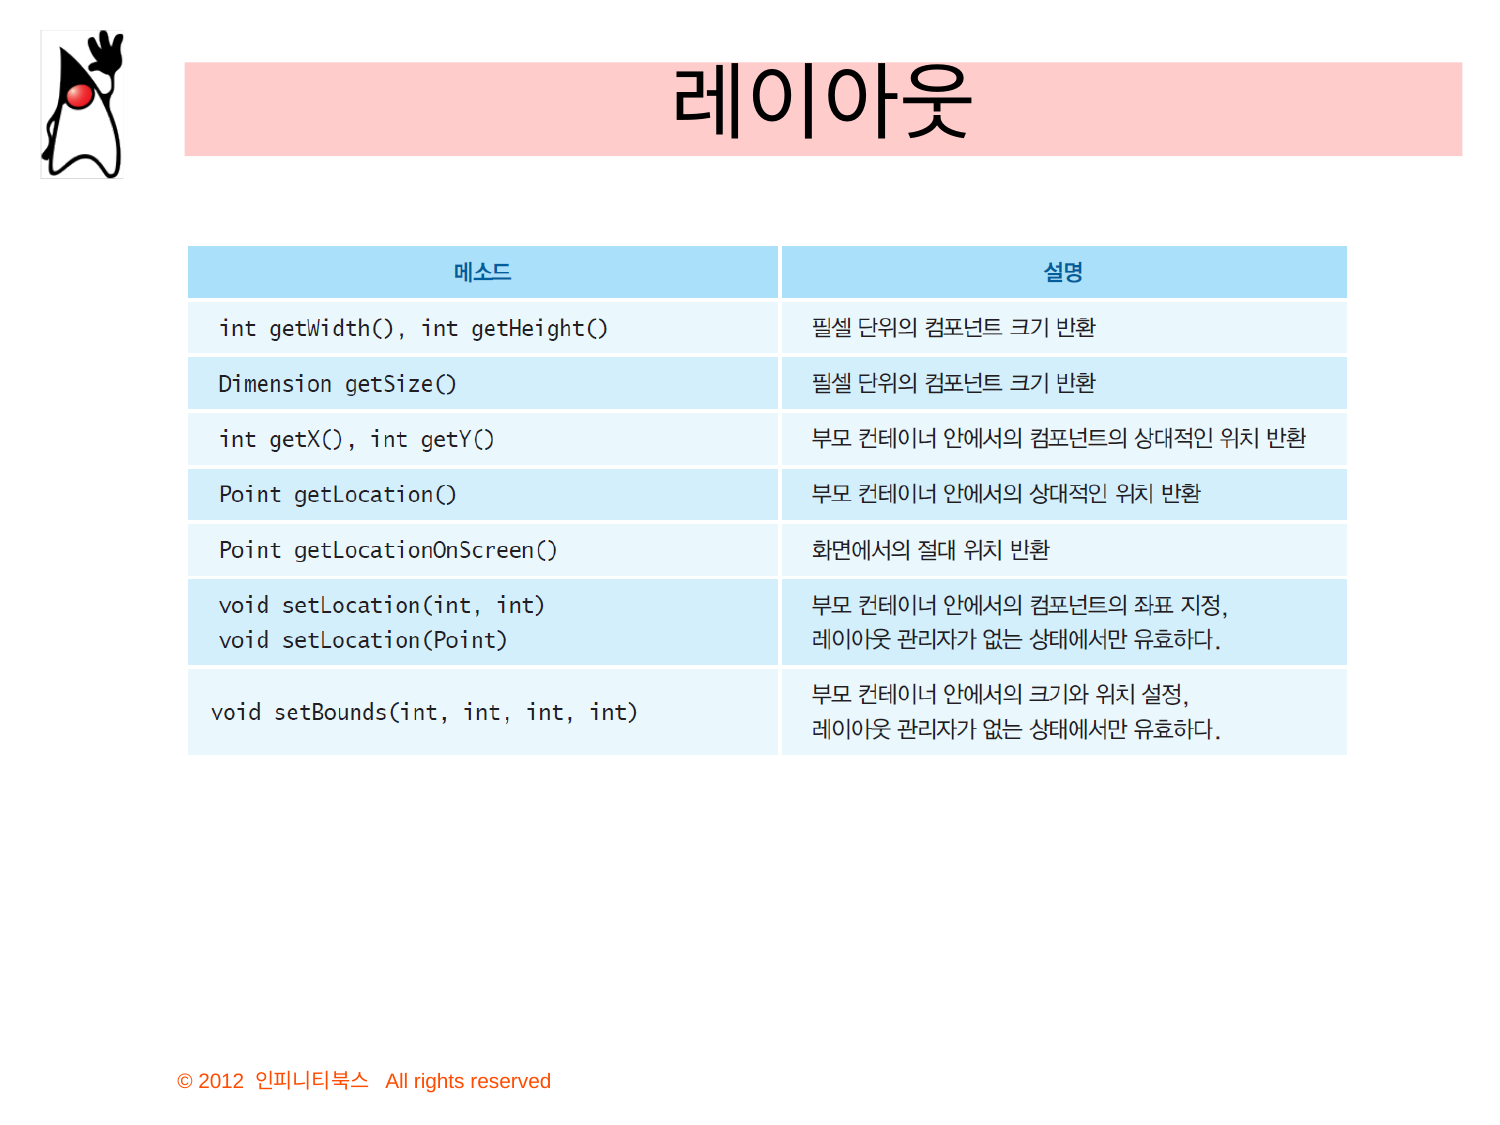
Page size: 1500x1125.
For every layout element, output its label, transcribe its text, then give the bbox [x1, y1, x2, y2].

title 레이아웃 [184, 62, 1463, 157]
picture [39, 30, 124, 179]
picture [186, 241, 1350, 759]
